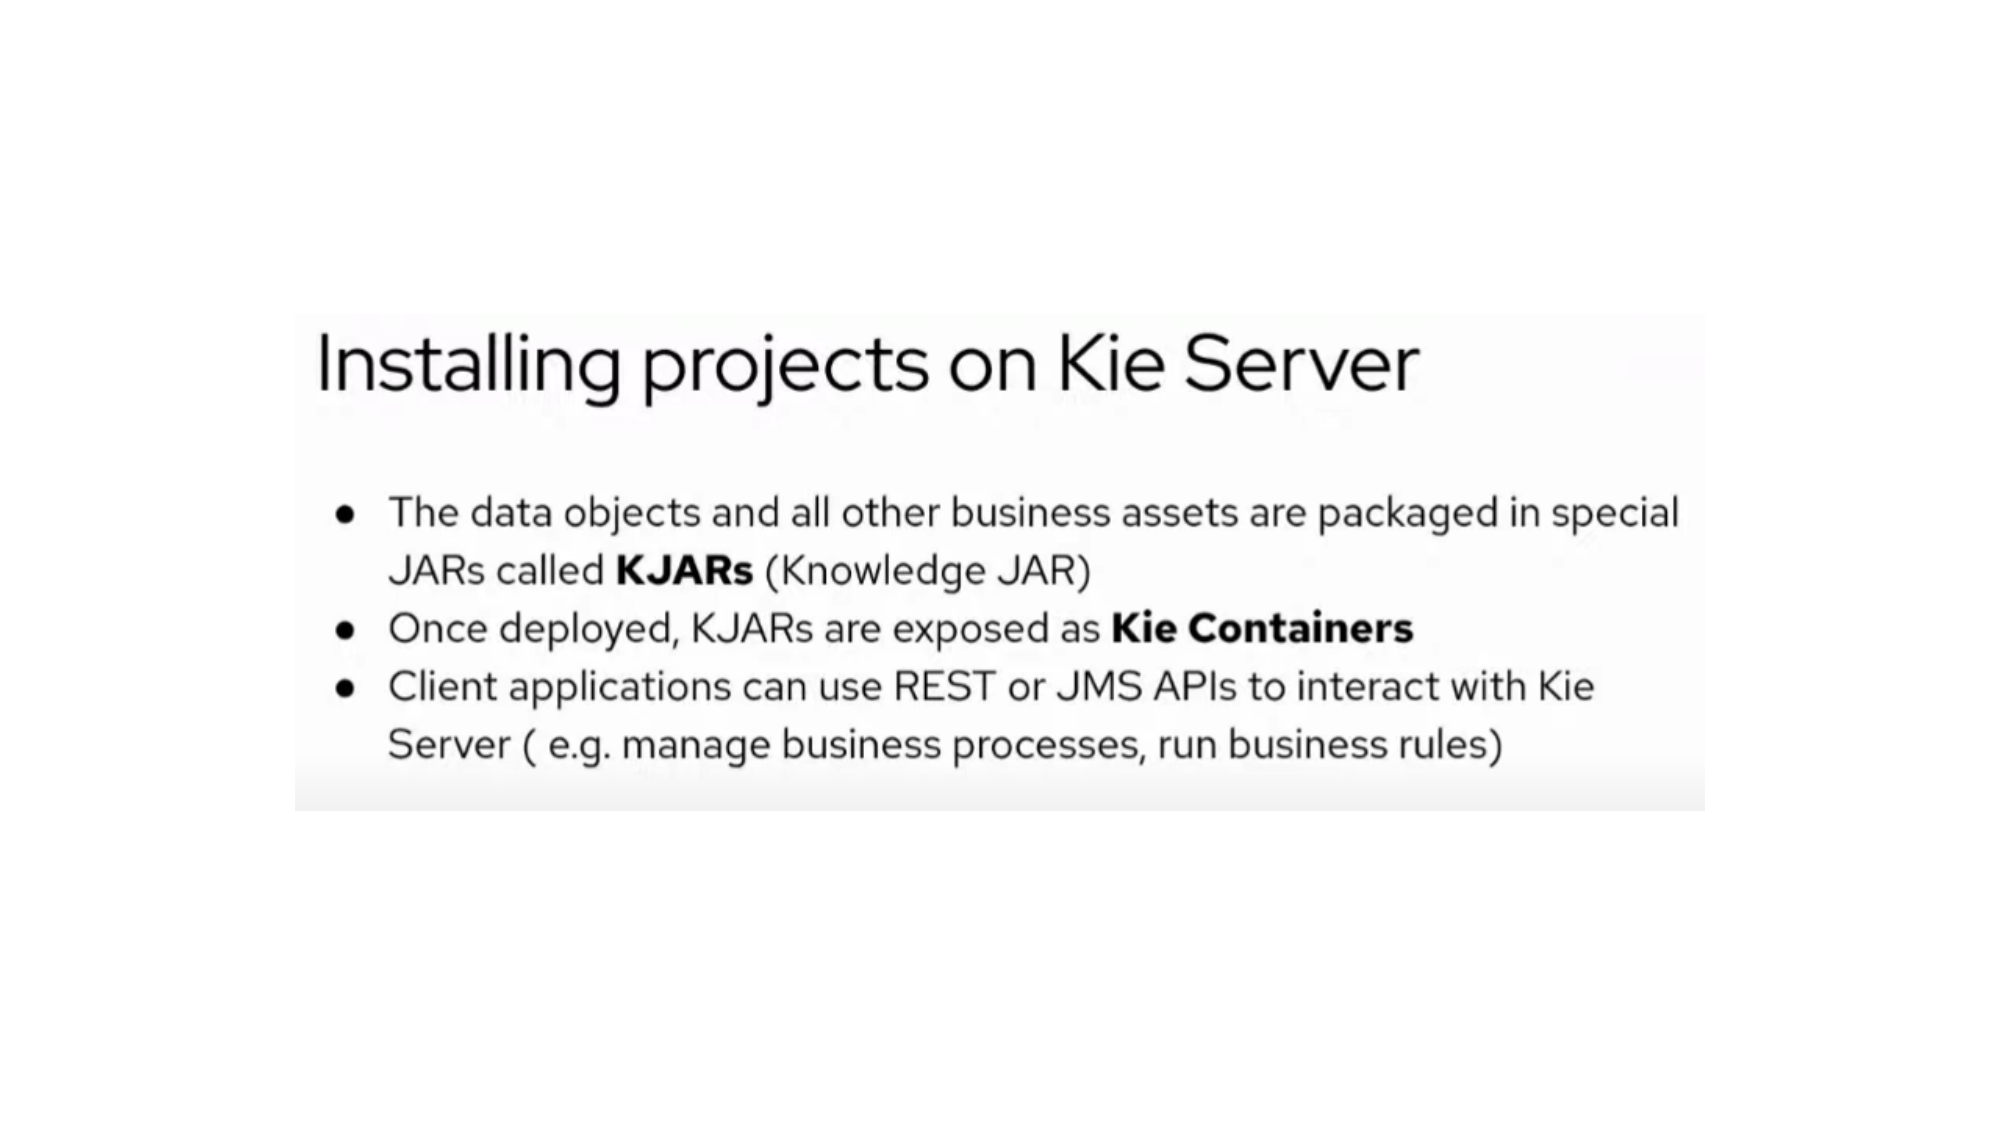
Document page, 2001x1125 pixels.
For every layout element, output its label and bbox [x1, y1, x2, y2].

picture [295, 314, 1705, 811]
